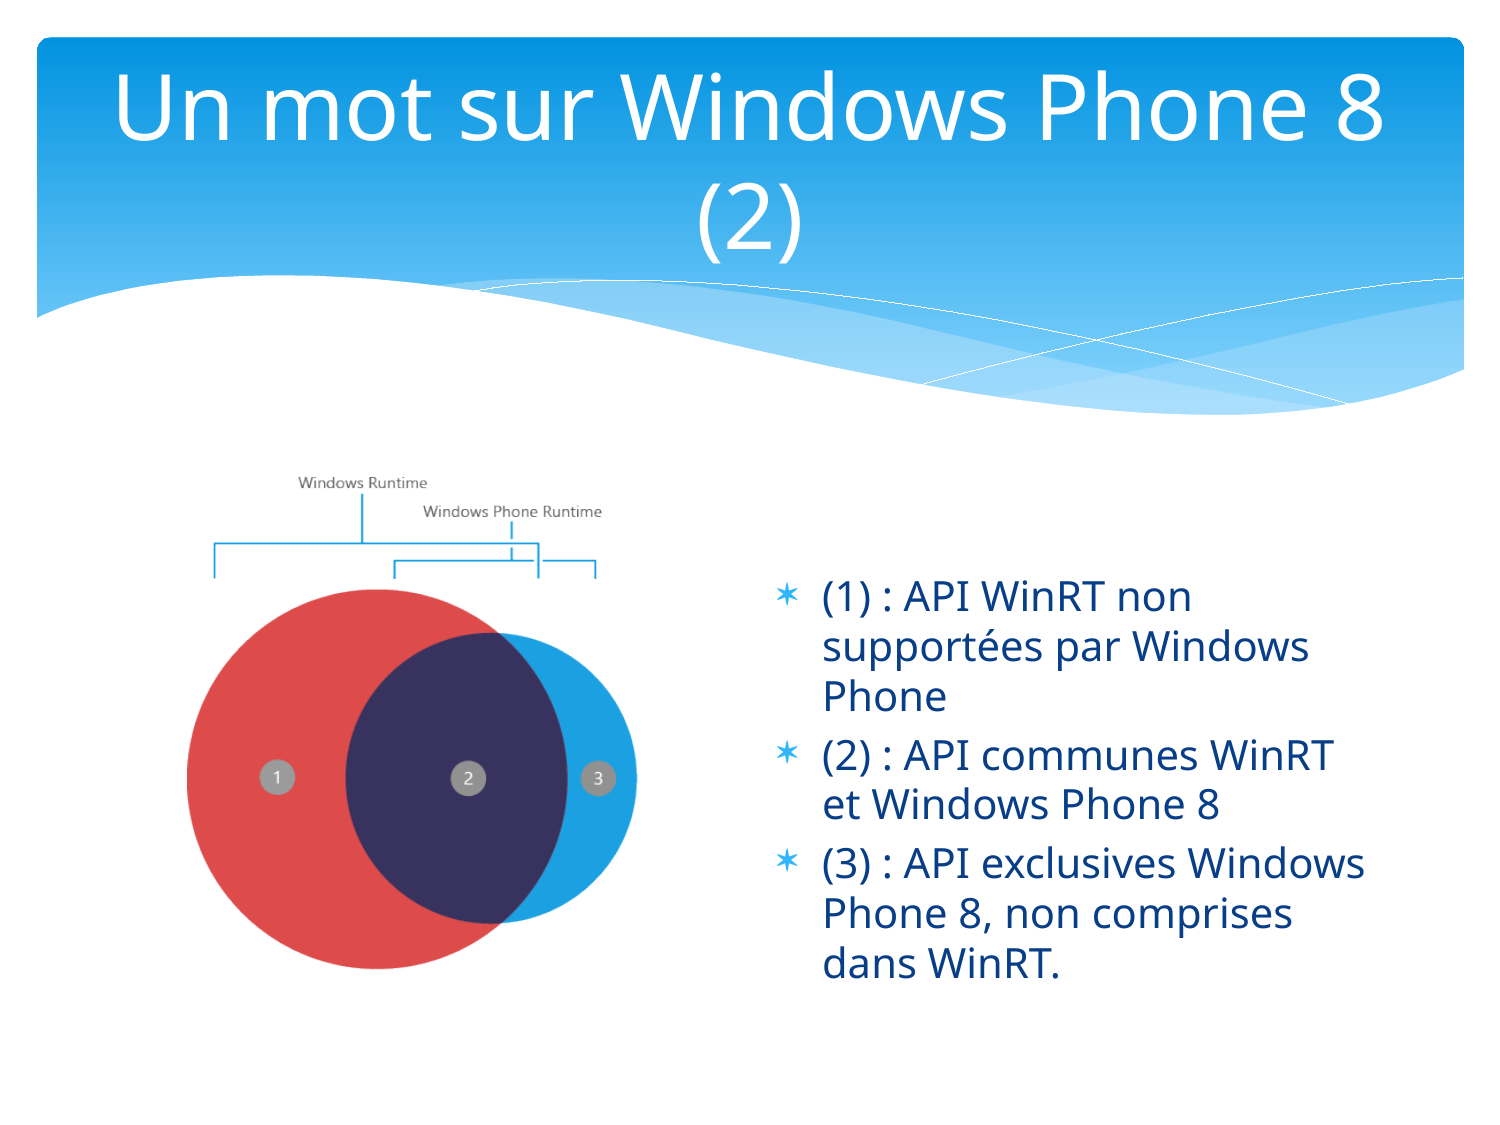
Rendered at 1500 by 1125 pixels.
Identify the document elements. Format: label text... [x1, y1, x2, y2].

picture [187, 438, 638, 1005]
list (1) : API WinRT non supportées par Windows Phone (2) : API communes WinRT et Windows Phone 8 (3) : API exclusives Windows Phone 8, non comprises dans WinRT. [761, 562, 1389, 1005]
title Un mot sur Windows Phone 8 (2) [75, 55, 1425, 261]
